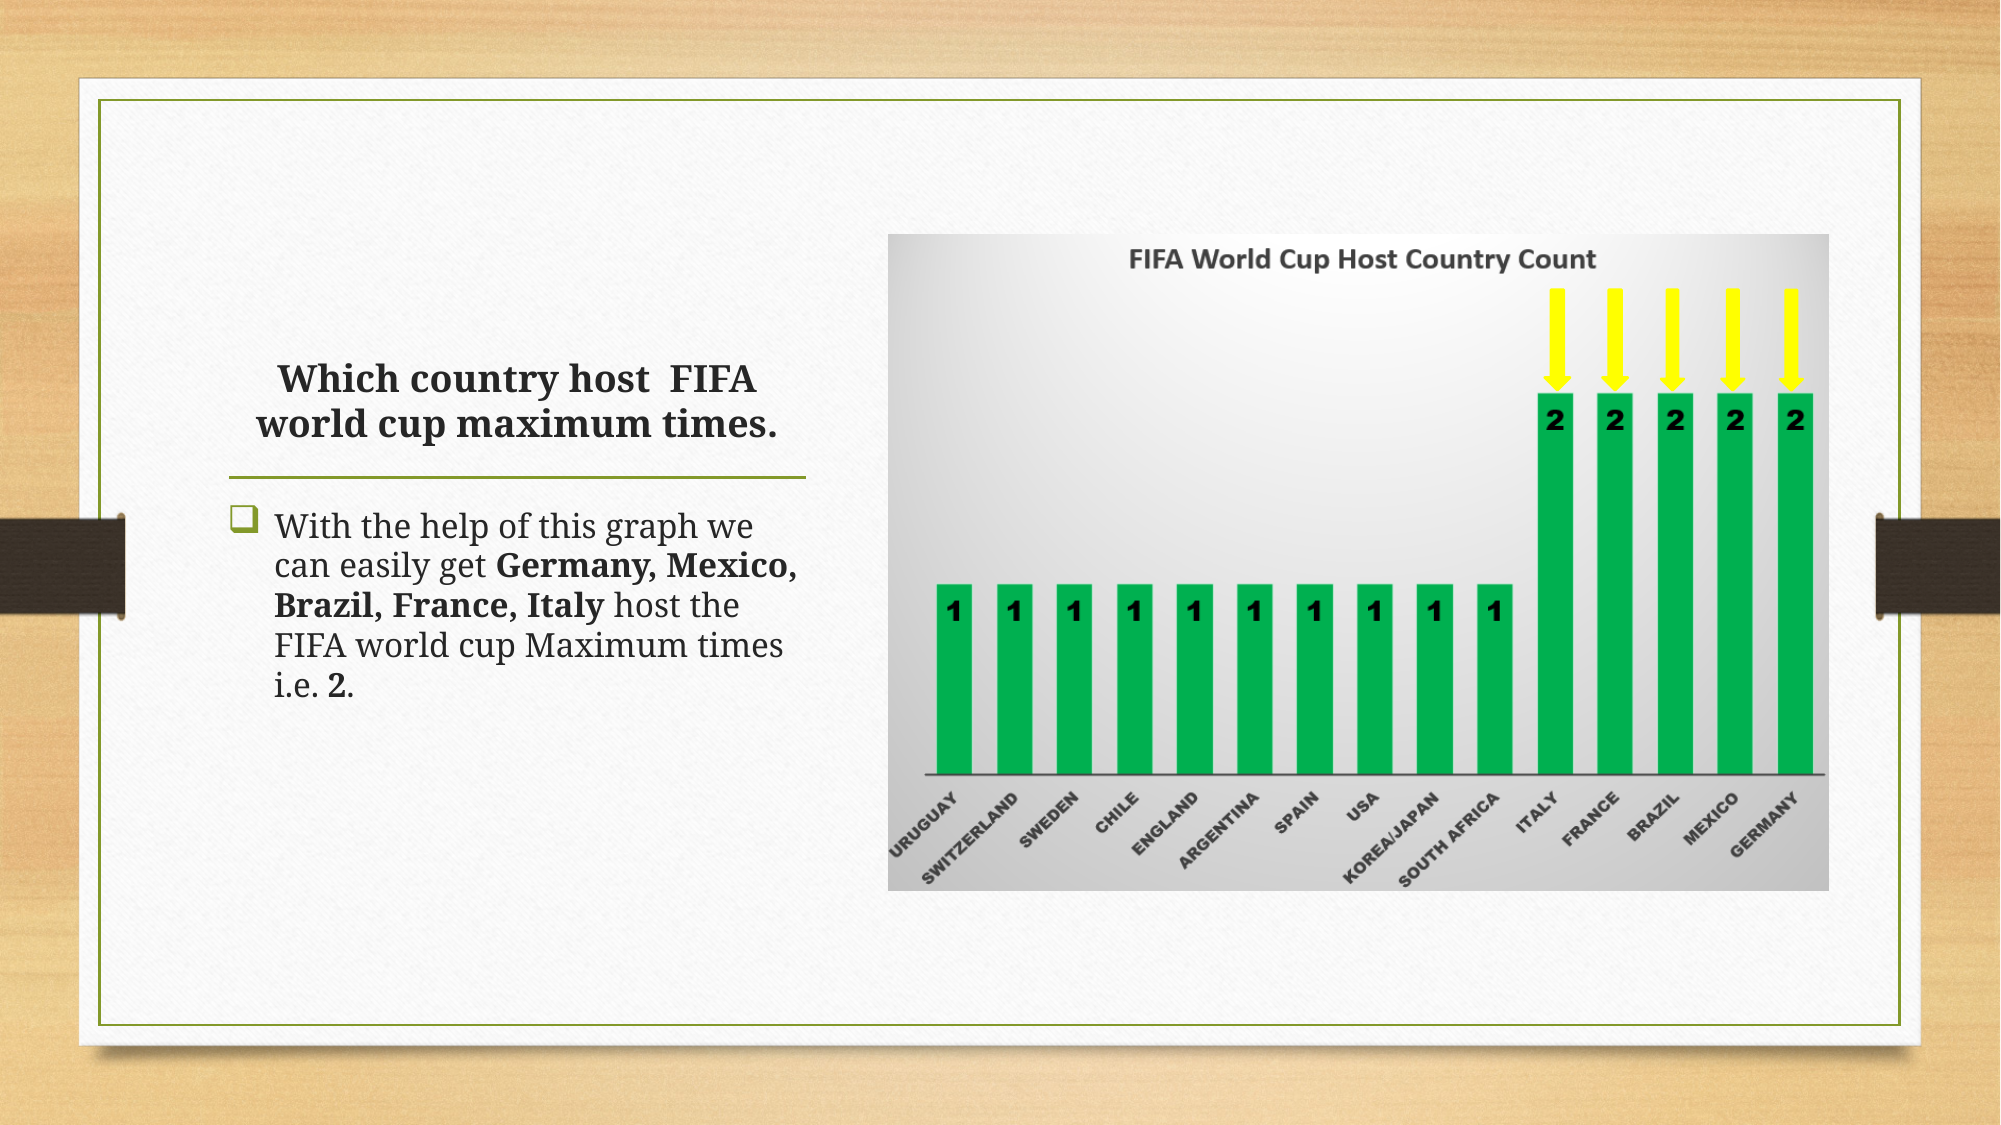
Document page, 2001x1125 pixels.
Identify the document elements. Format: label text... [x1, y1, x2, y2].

title Which country host FIFA world cup maximum times. [212, 227, 823, 453]
list With the help of this graph we can easily get Germany, Mexico, Brazil, France, Italy host the FIFA world cup Maximum times i.e. 2. [212, 497, 823, 898]
picture [0, 0, 2001, 1125]
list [888, 234, 1829, 891]
